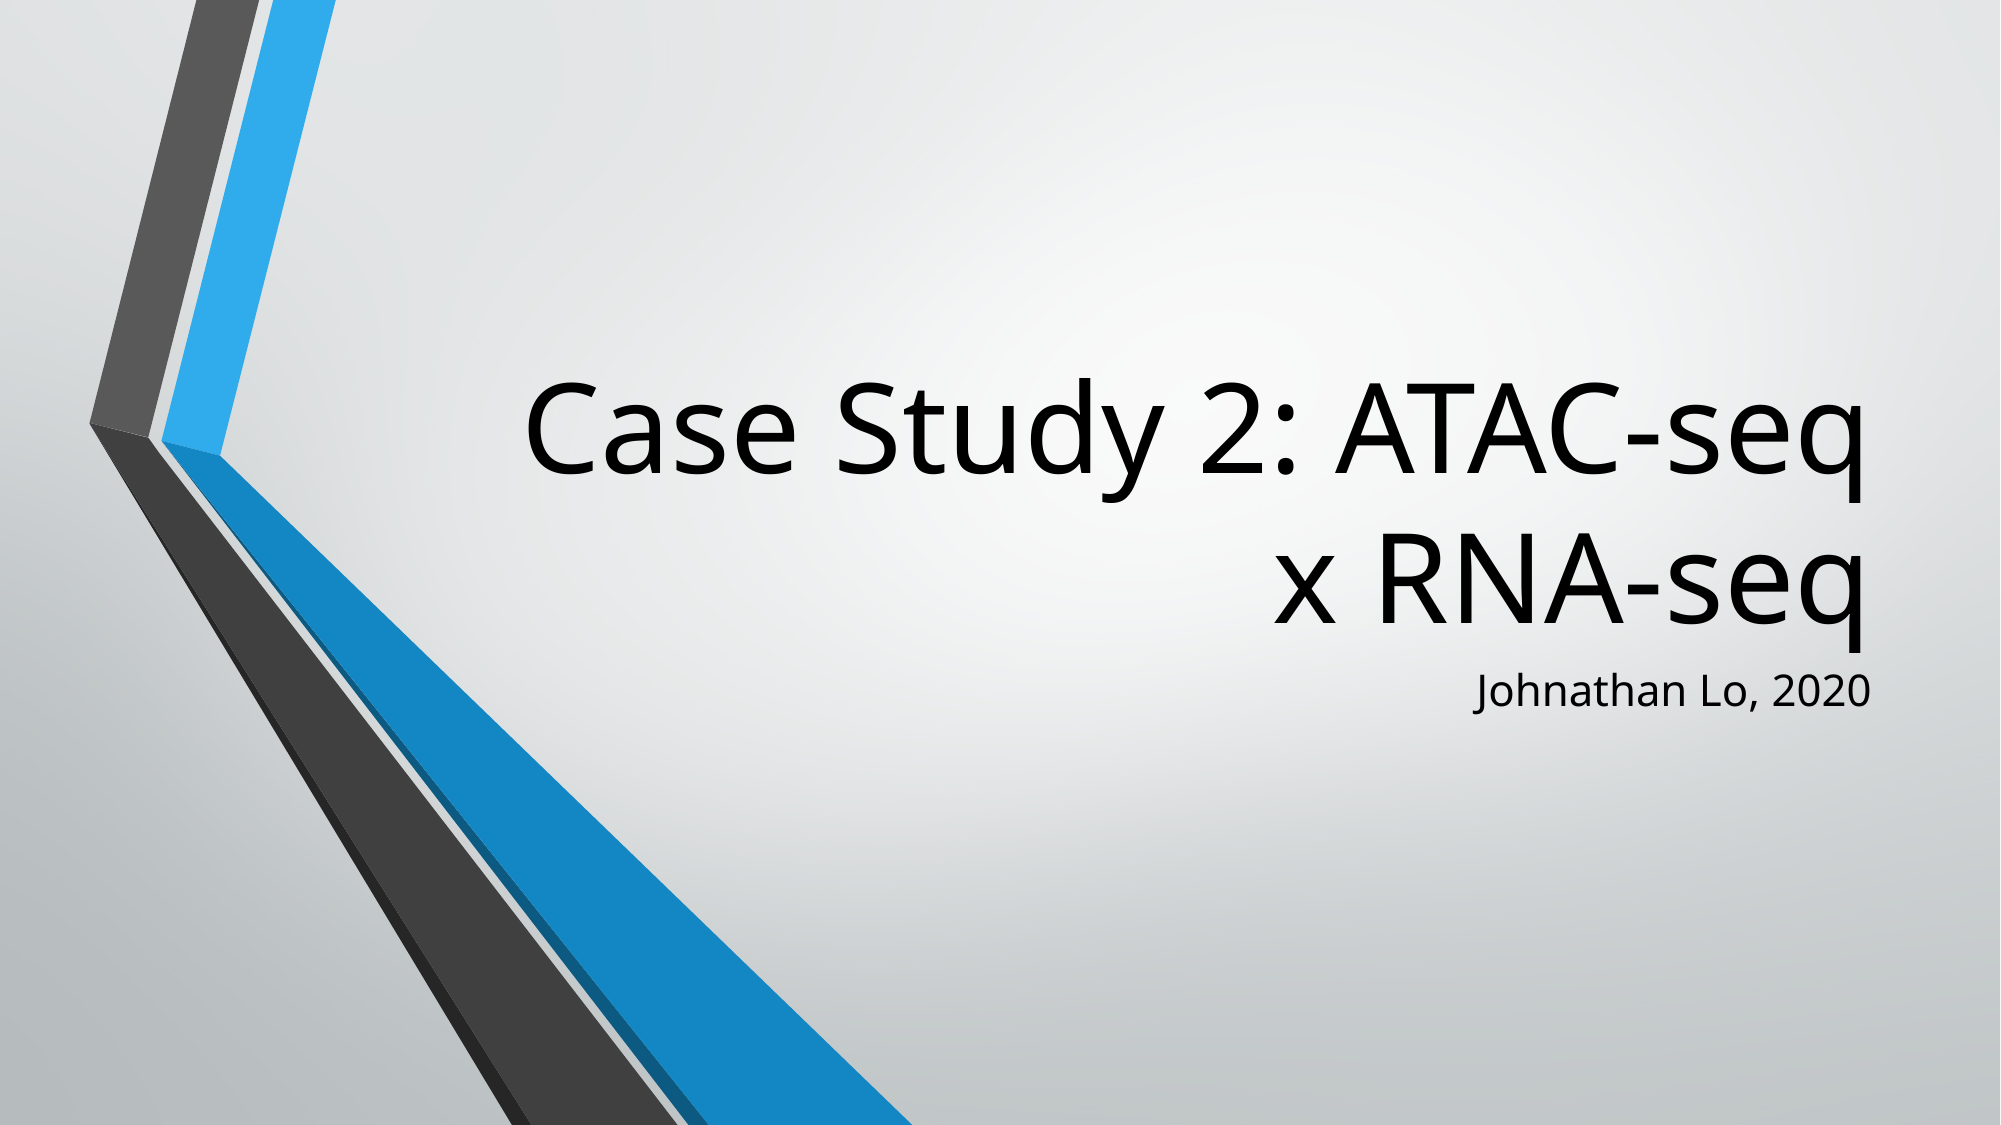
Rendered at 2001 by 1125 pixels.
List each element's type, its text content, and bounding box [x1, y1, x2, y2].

title Case Study 2: ATAC-seq x RNA-seq [480, 226, 1887, 656]
subtitle Johnathan Lo, 2020 [740, 655, 1887, 884]
